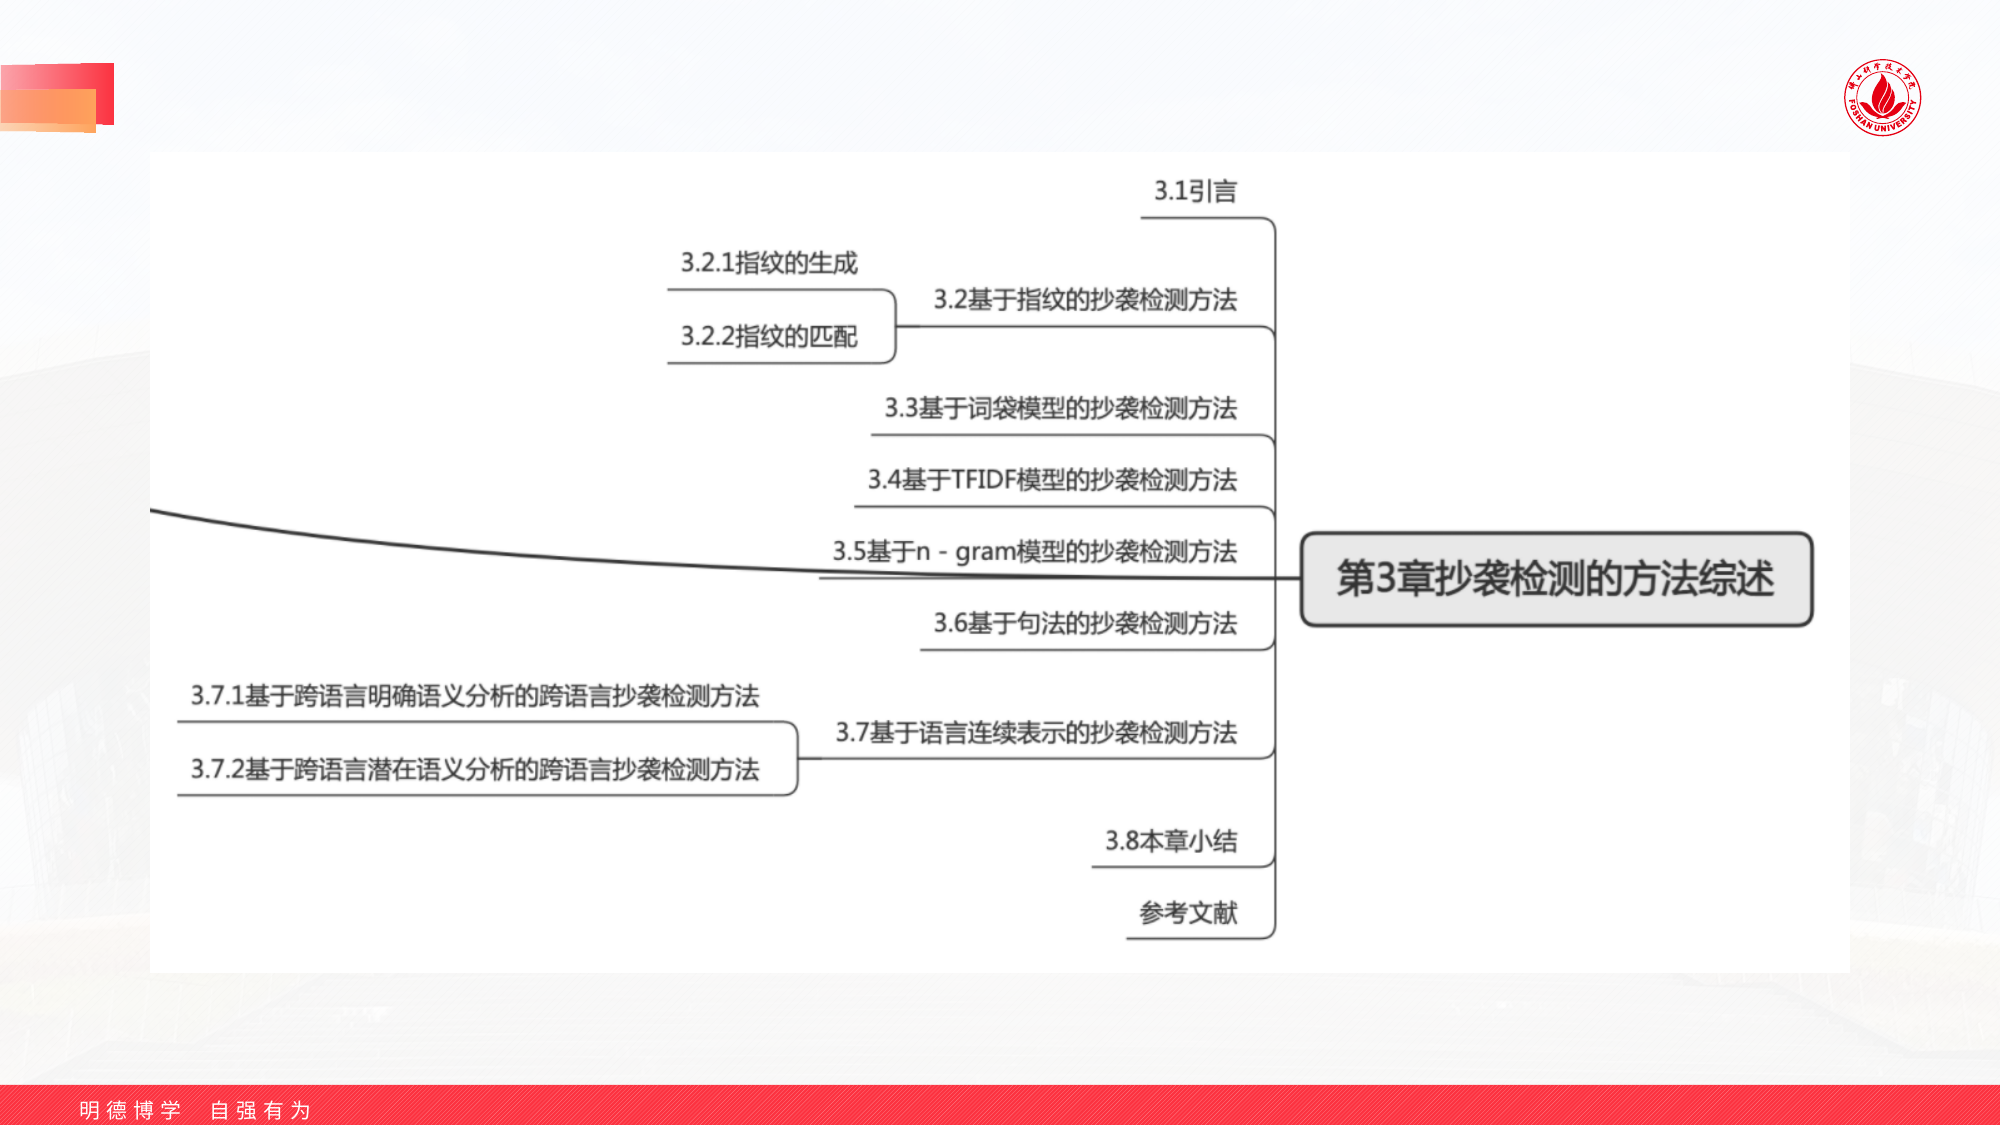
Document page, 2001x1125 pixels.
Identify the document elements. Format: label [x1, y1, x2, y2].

slide_number [1487, 1076, 1937, 1125]
picture [150, 152, 1850, 973]
